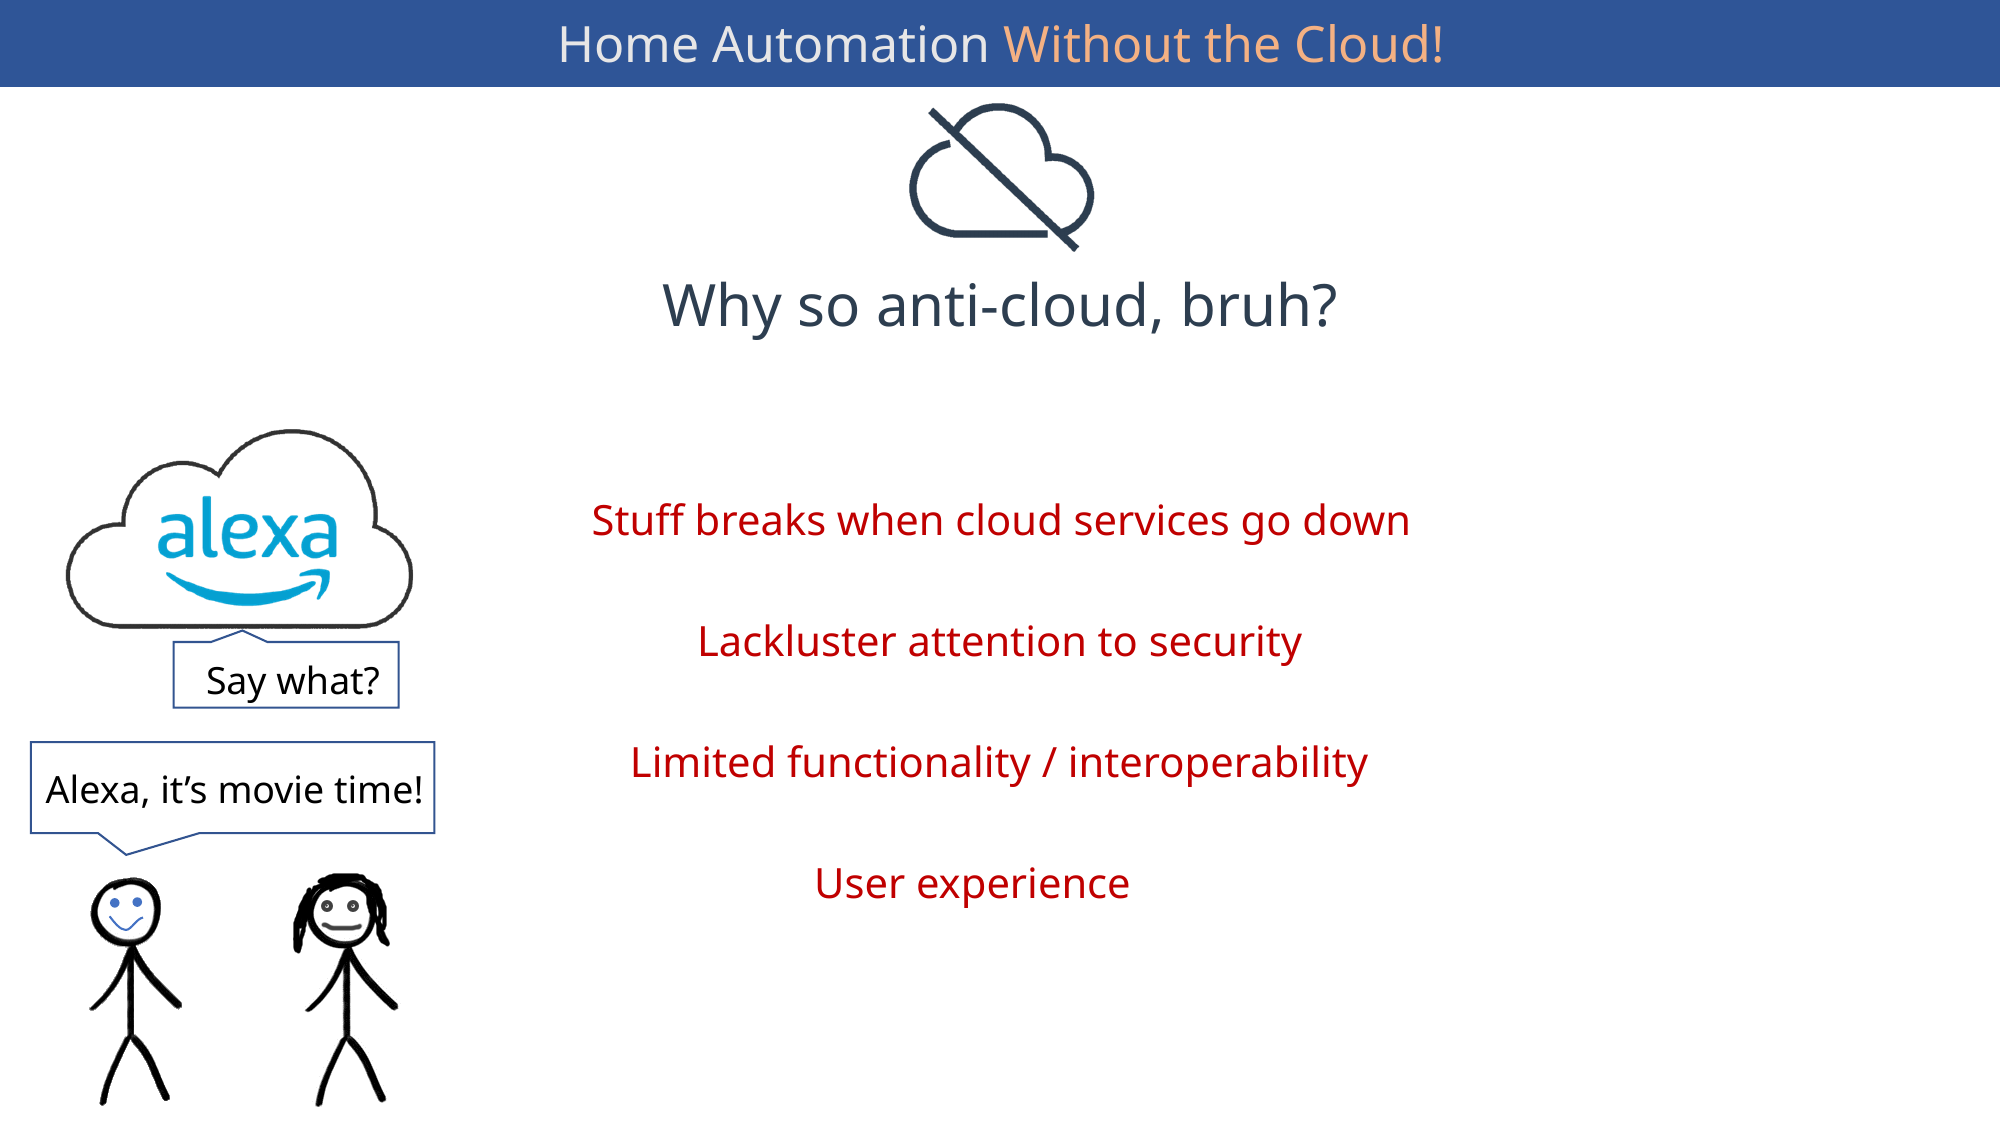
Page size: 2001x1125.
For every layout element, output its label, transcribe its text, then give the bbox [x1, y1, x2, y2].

picture [888, 56, 1115, 284]
picture [284, 870, 416, 1117]
text_box User experience [799, 849, 1146, 914]
text_box [0, 0, 2000, 88]
text_box Why so anti-cloud, bruh? [647, 261, 1353, 416]
text_box Limited functionality / interoperability [615, 728, 1384, 793]
text_box [29, 741, 436, 857]
text_box Say what? [191, 649, 399, 710]
text_box Home Automation Without the Cloud! [353, 5, 1649, 81]
text_box Alexa, it’s movie time! [30, 758, 485, 819]
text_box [67, 868, 200, 1117]
text_box Stuff breaks when cloud services go down [576, 486, 1427, 552]
text_box Lackluster attention to security [682, 607, 1318, 673]
picture [61, 419, 416, 630]
text_box [172, 630, 400, 709]
